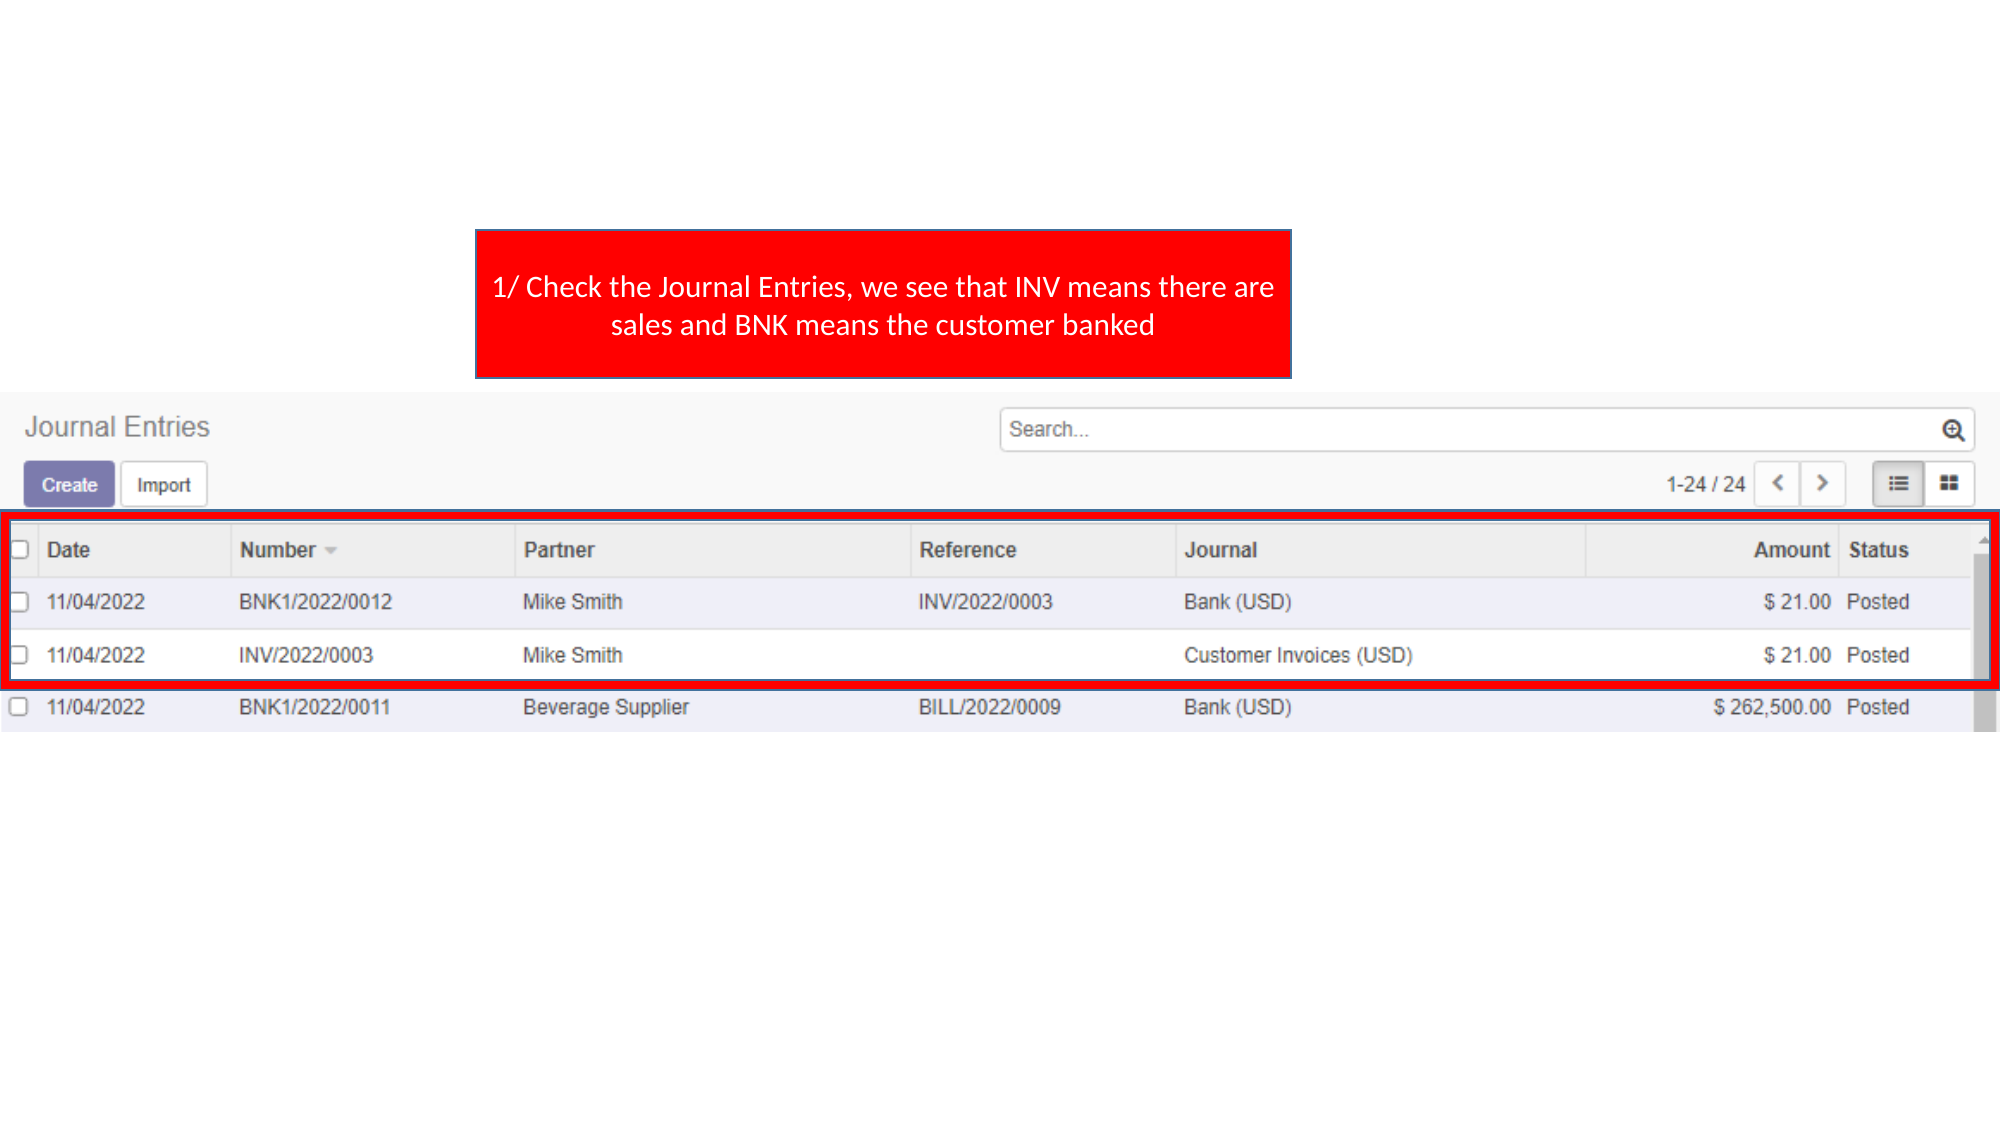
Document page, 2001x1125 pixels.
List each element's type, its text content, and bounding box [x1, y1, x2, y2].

text_box 1/ Check the Journal Entries, we see that INV means there are sales and BNK means the customer banked [475, 229, 1292, 379]
picture [0, 392, 2000, 732]
